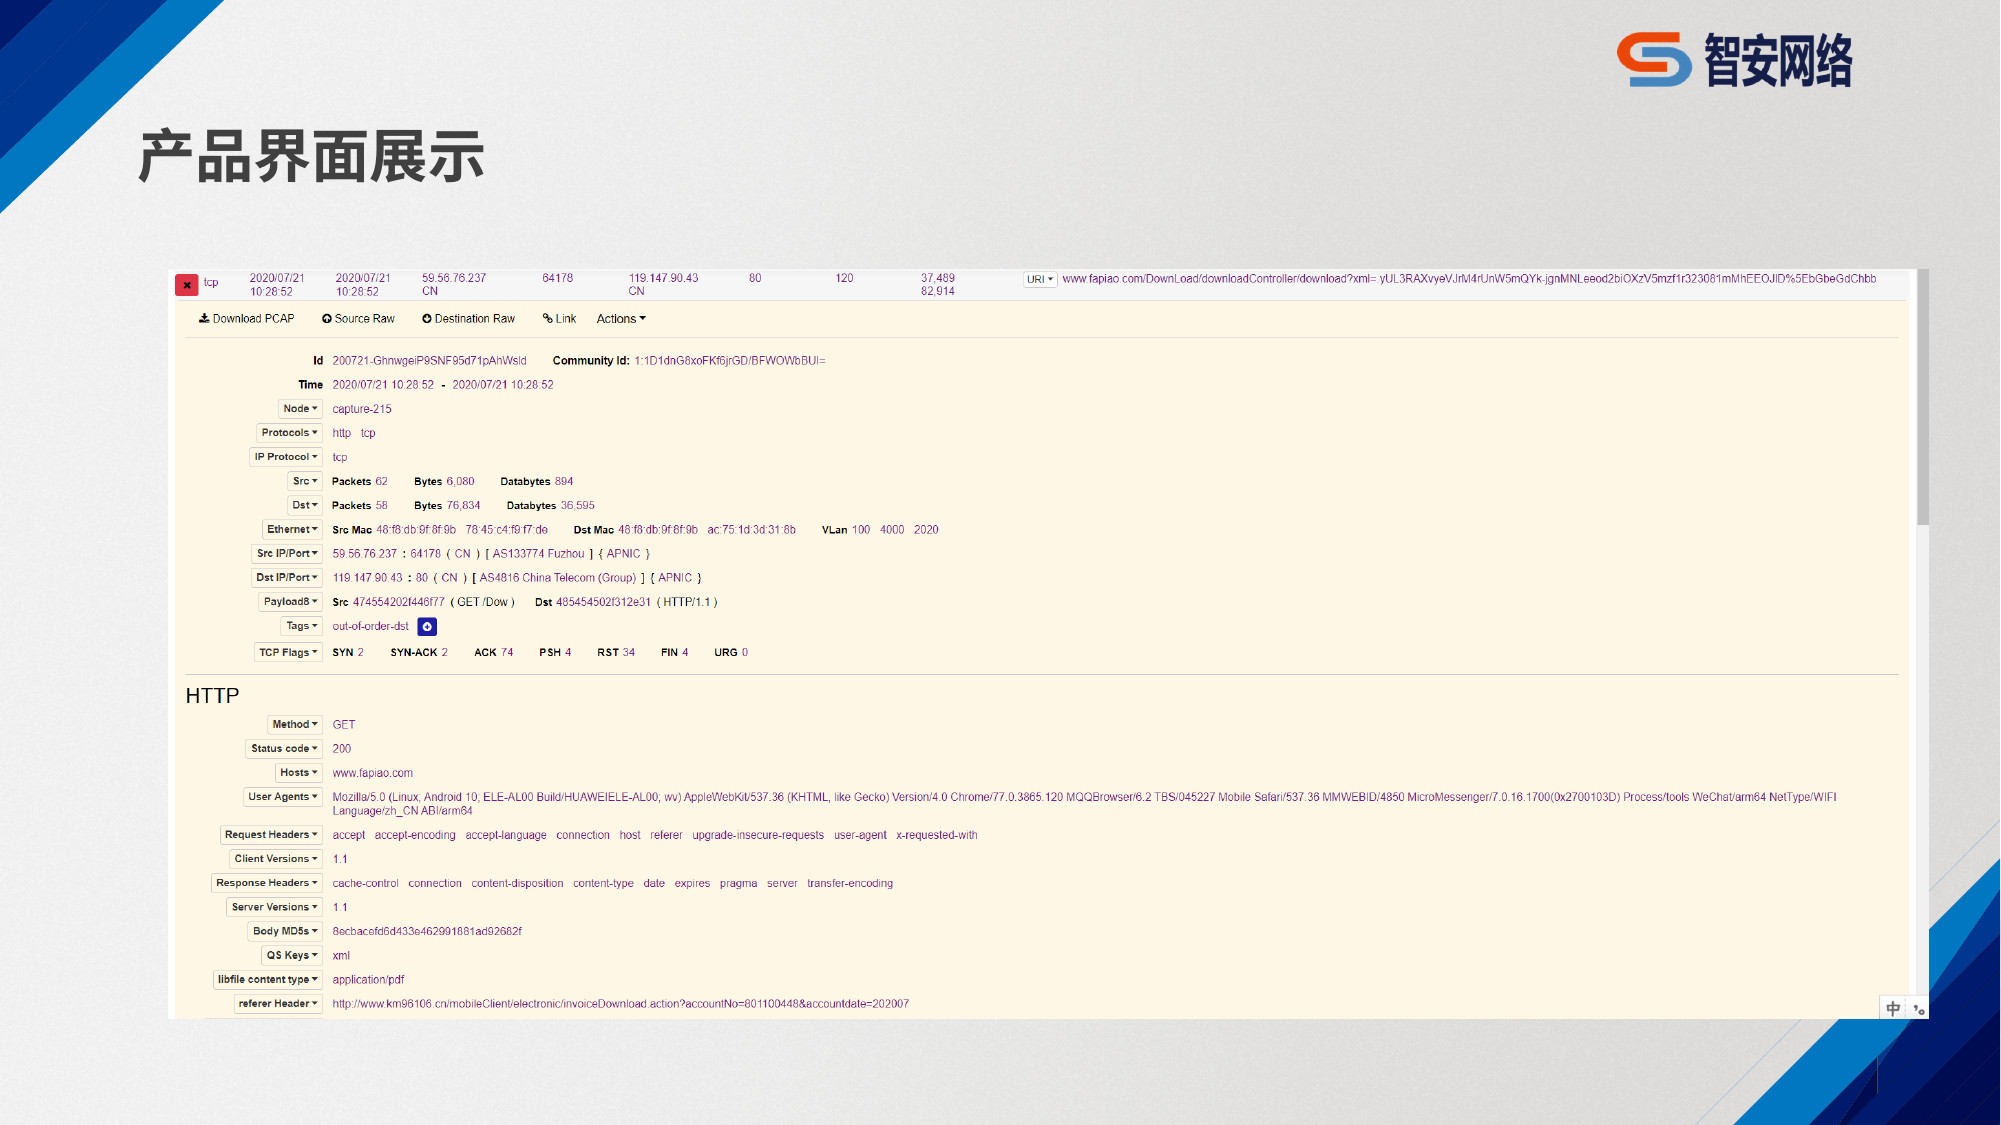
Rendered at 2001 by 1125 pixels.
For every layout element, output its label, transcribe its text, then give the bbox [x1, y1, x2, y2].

text_box 产品界面展示 [122, 106, 896, 202]
picture [0, 0, 2001, 1125]
